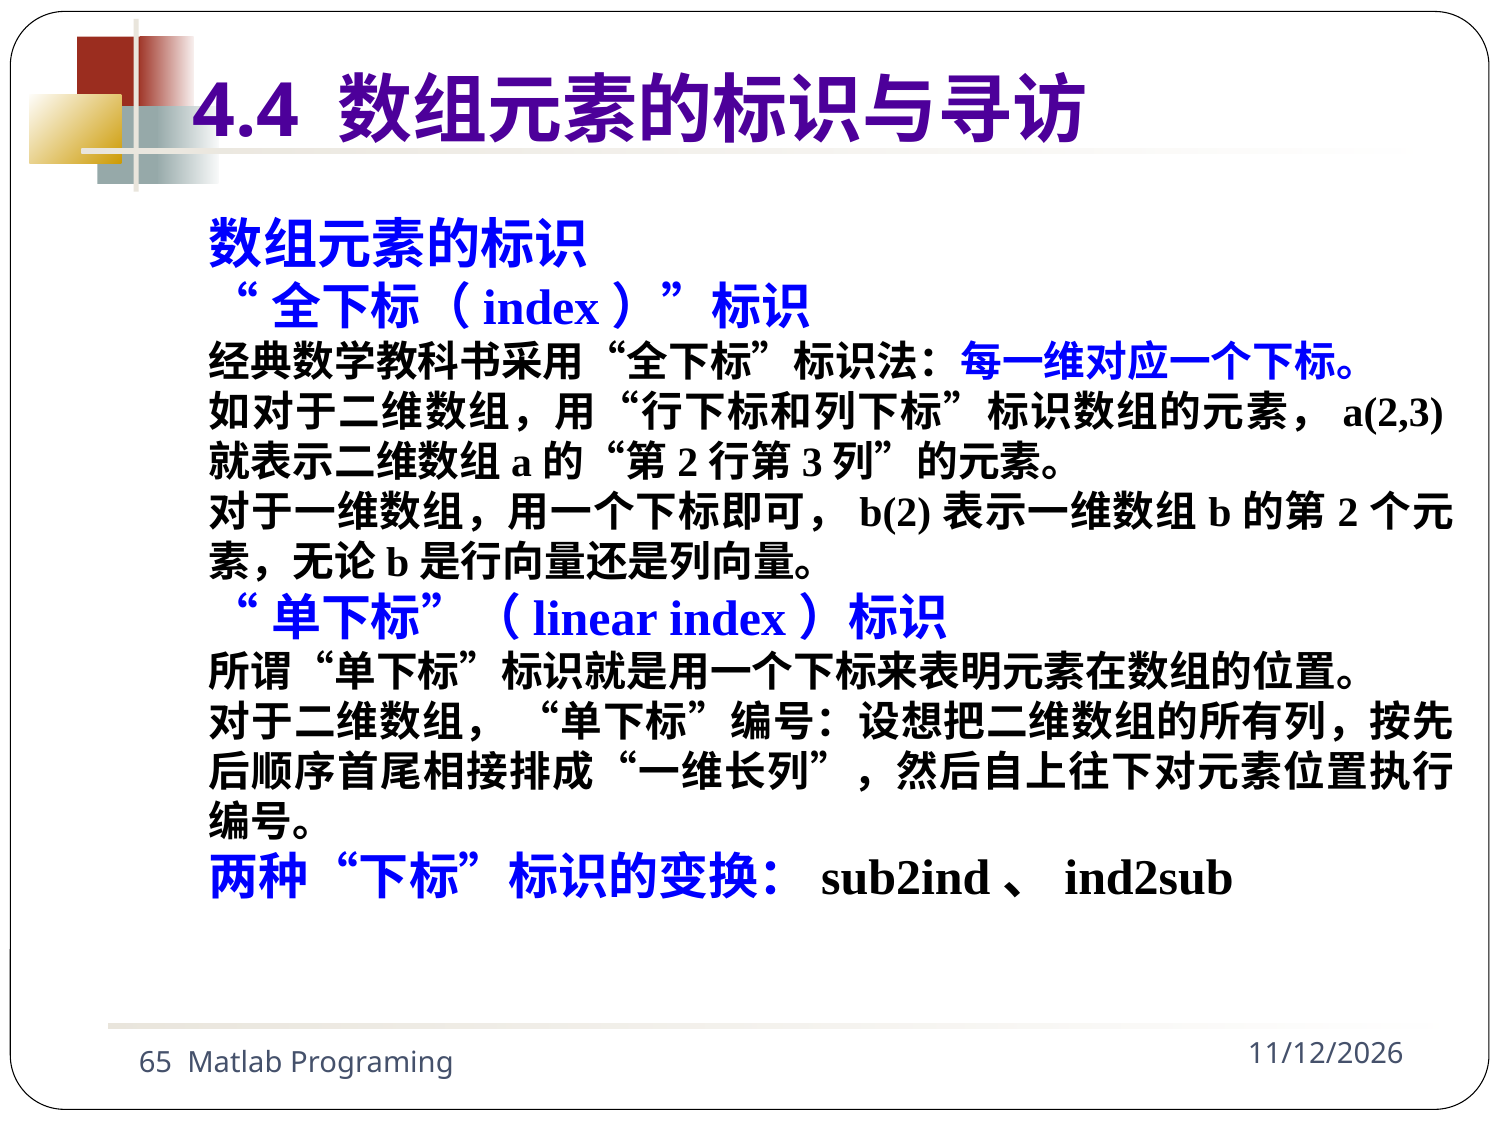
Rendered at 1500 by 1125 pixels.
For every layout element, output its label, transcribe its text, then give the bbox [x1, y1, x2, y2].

text_box [1012, 1015, 1419, 1094]
list 数组元素的标识 “全下标（index）”标识 经典数学教科书采用“全下标”标识法：每一维对应一个下标。 如对于二维数组，用“行下标和列下标”标识数组的元素，a(2,3)就表示二维数组a的“第2行第3列”的元素。 对于一维数组，用一个下标即可，b(2)表示一维数组b的第2个元素，无论b是行向量还是列向量。 “单下标”（linear index）标识 所谓“单下标”标识就是用一个下标来表明元素在数组的位置。 对于二维数组， “单下标”编号：设想把二维数组的所有列，按先后顺序首尾相接排成“一维长列”，然后自上往下对元素位置执行编号。 两种“下标”标识的变换：sub2ind、ind2sub [193, 202, 1470, 1007]
text_box 65 Matlab Programing [123, 1023, 774, 1099]
title 4.4 数组元素的标识与寻访 [176, 60, 1456, 167]
